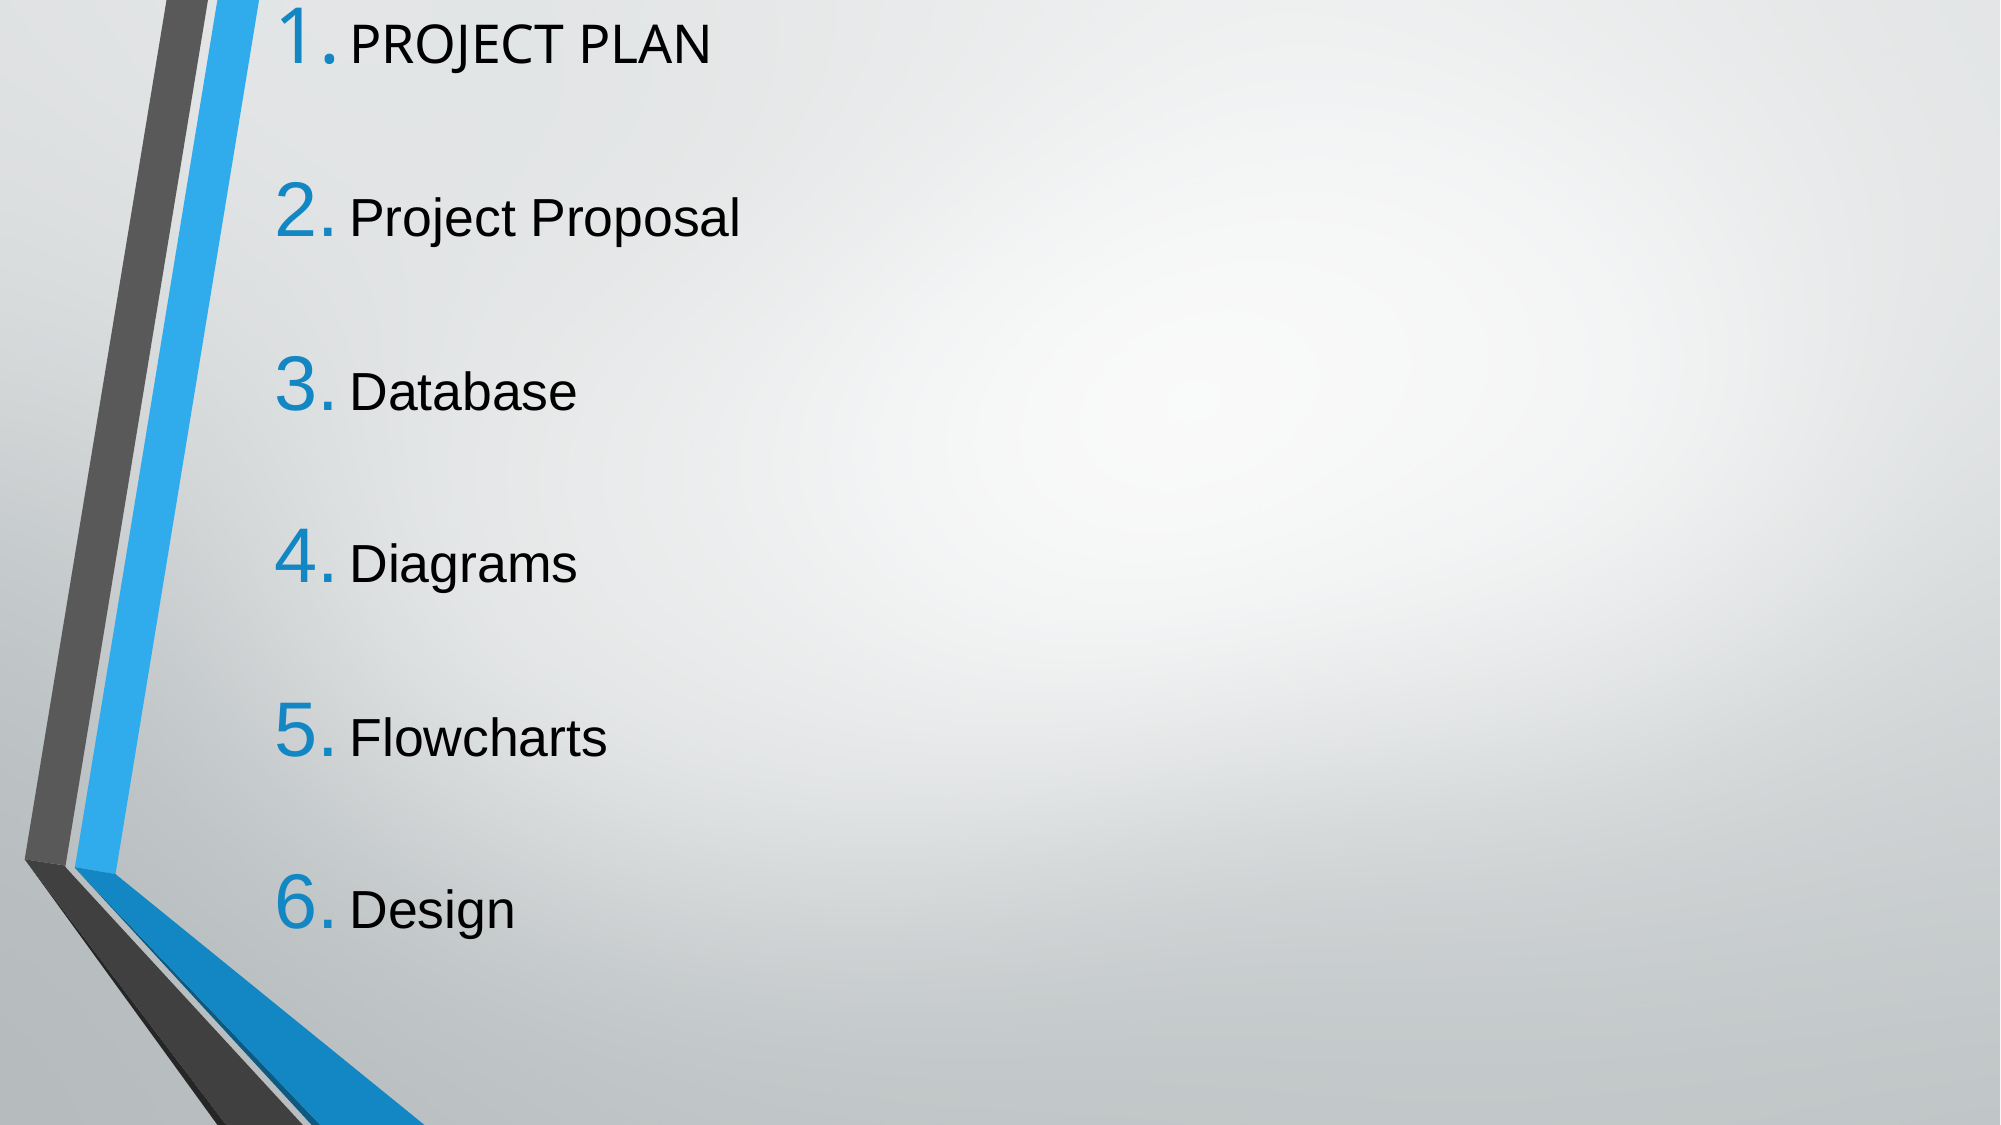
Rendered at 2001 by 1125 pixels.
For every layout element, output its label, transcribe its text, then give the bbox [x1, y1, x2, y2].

list PROJECT PLAN Project Proposal Database Diagrams Flowcharts Design [259, 0, 1887, 950]
